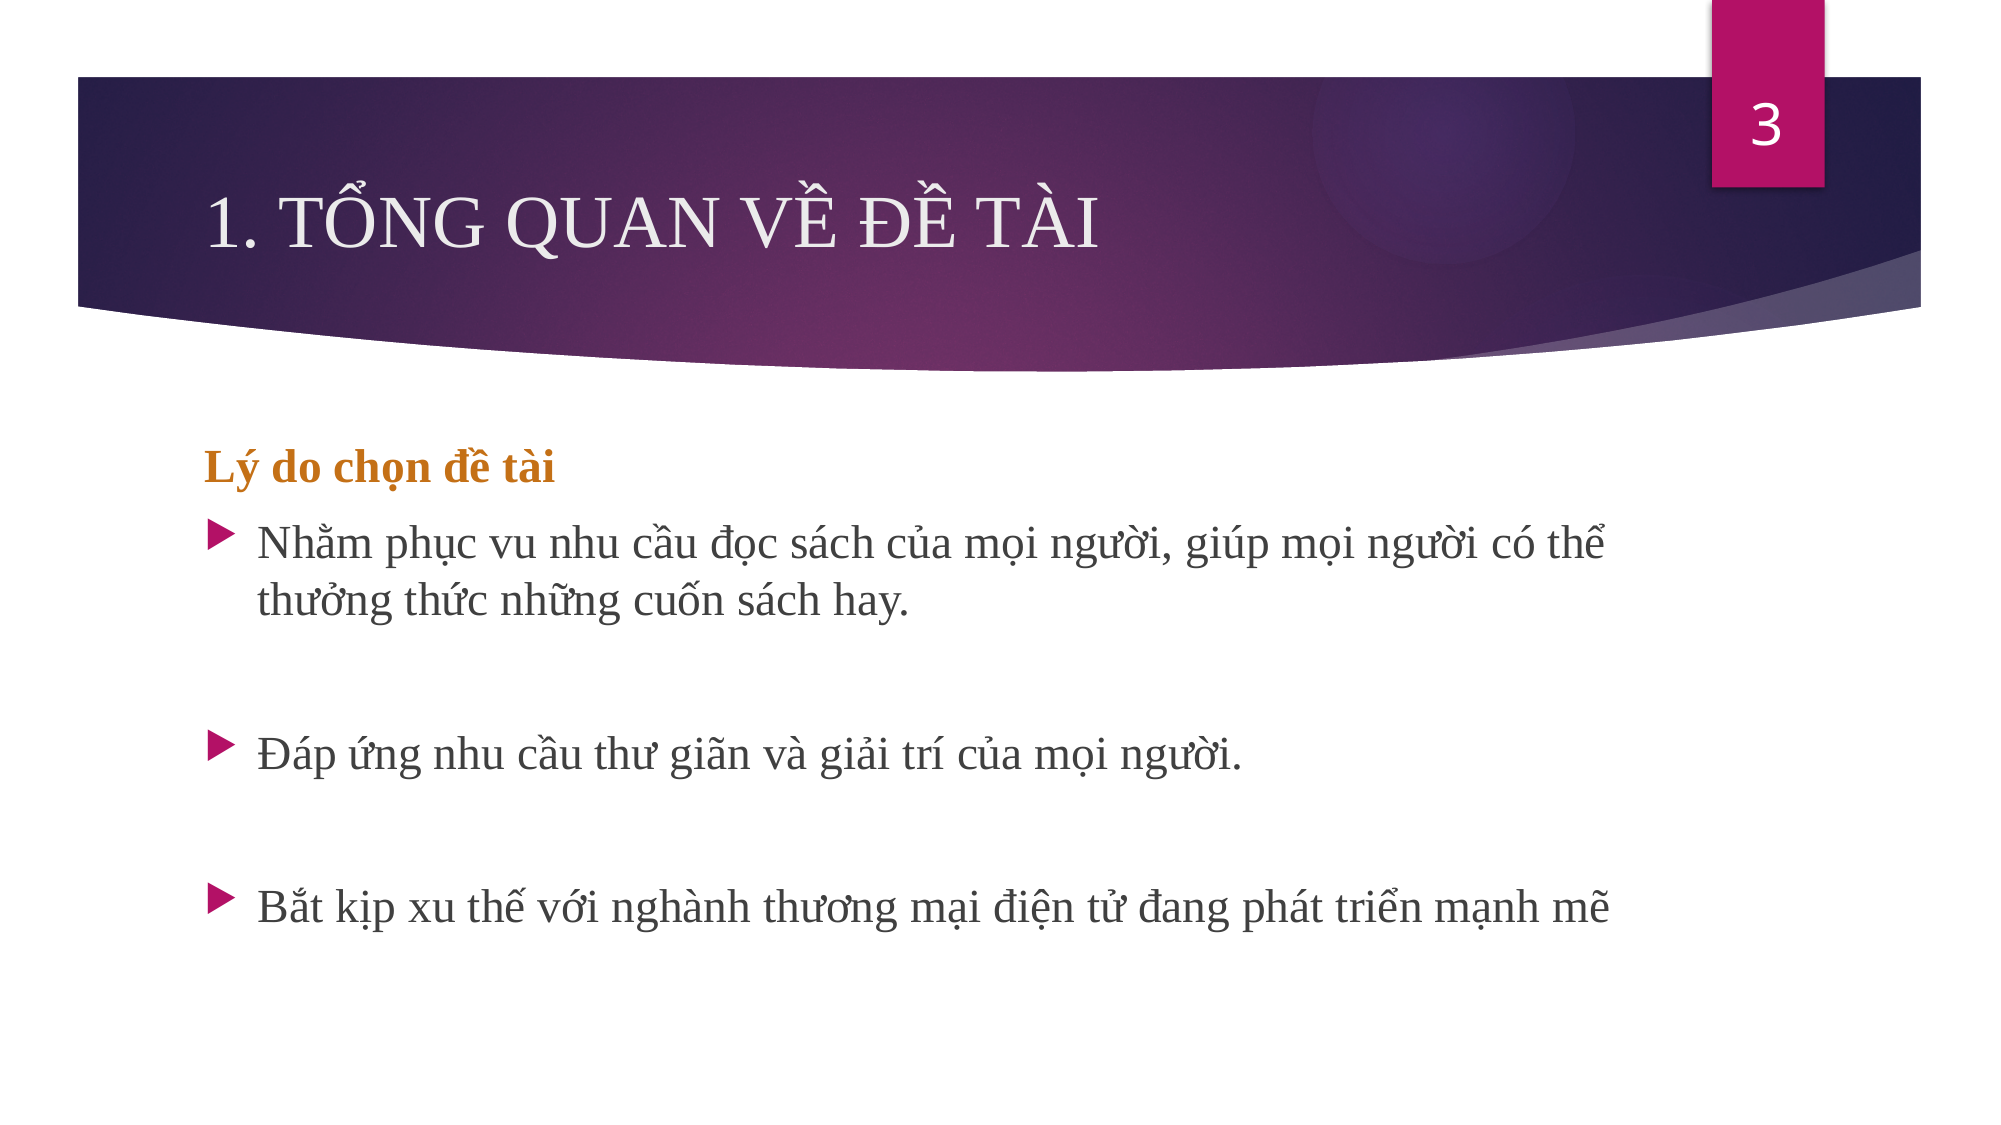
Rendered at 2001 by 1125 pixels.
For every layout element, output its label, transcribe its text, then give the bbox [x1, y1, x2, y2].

slide_number 3 [1698, 48, 1836, 175]
title 1. TỔNG QUAN VỀ ĐỀ TÀI [189, 159, 1627, 276]
list Lý do chọn đề tài Nhằm phục vu nhu cầu đọc sách của mọi người, giúp mọi người có thể thưởng thức những cuốn sách hay. Đáp ứng nhu cầu thư giãn và giải trí của mọi người. Bắt kịp xu thế với nghành thương mại điện tử đang phát triển mạnh mẽ [189, 427, 1638, 988]
